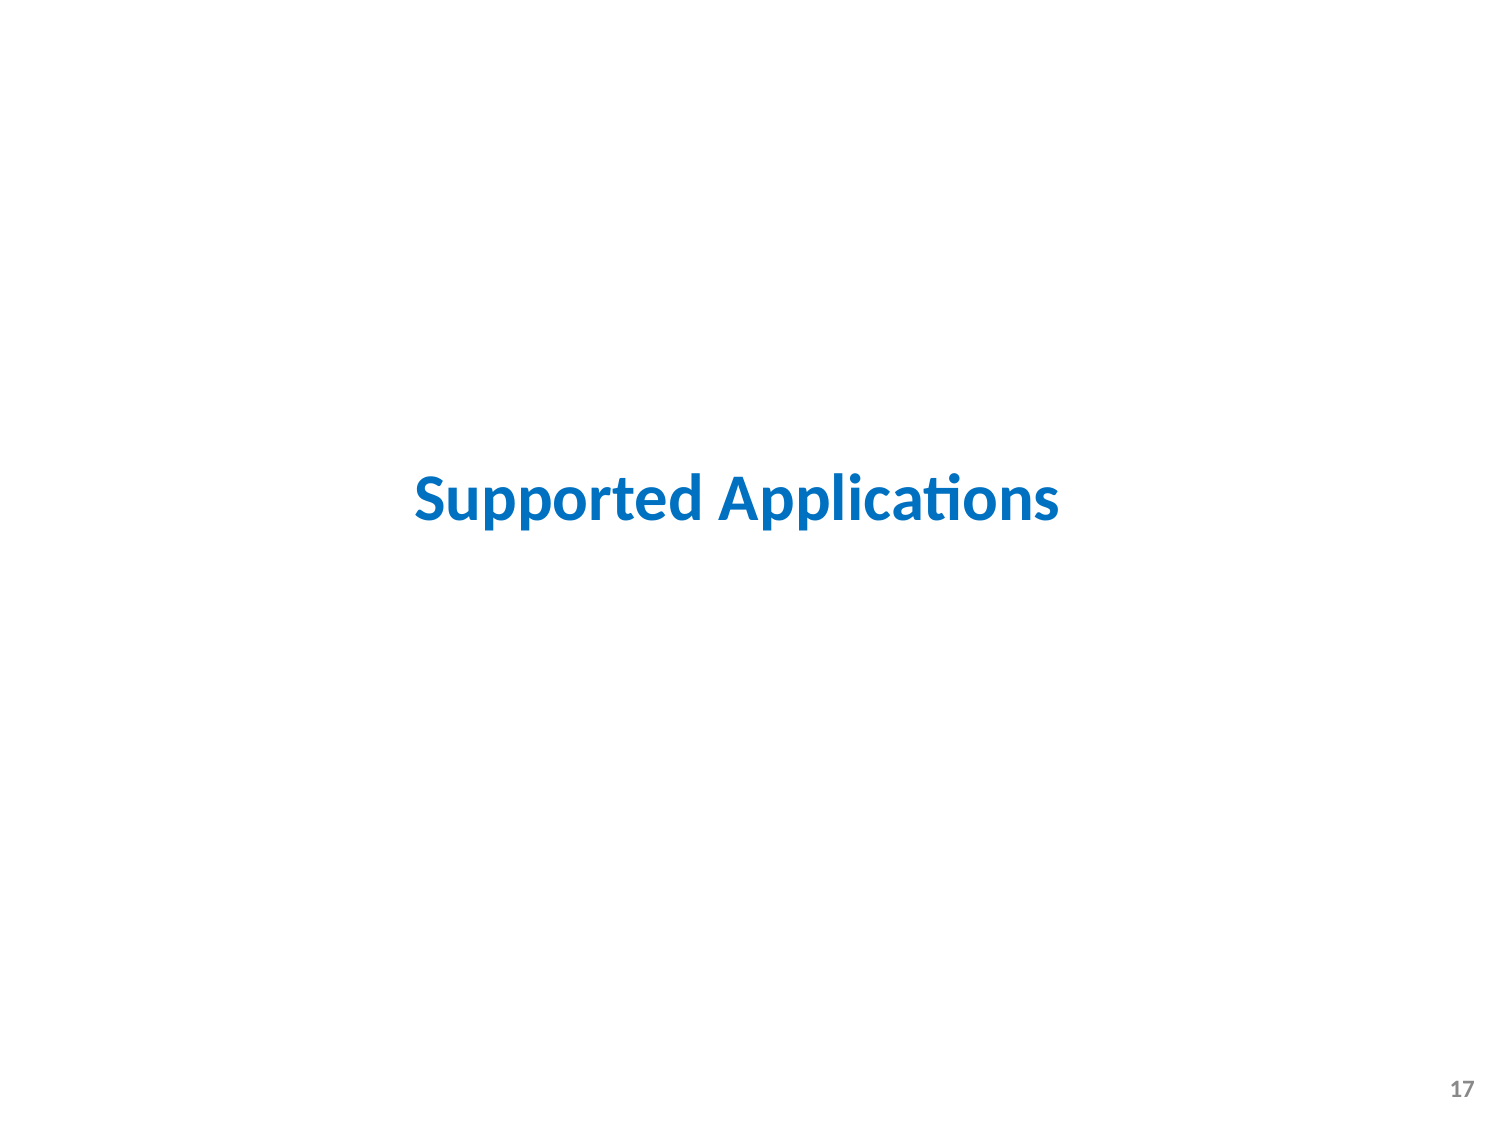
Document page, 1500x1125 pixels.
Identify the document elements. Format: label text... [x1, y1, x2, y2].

title Supported Applications [100, 373, 1376, 615]
